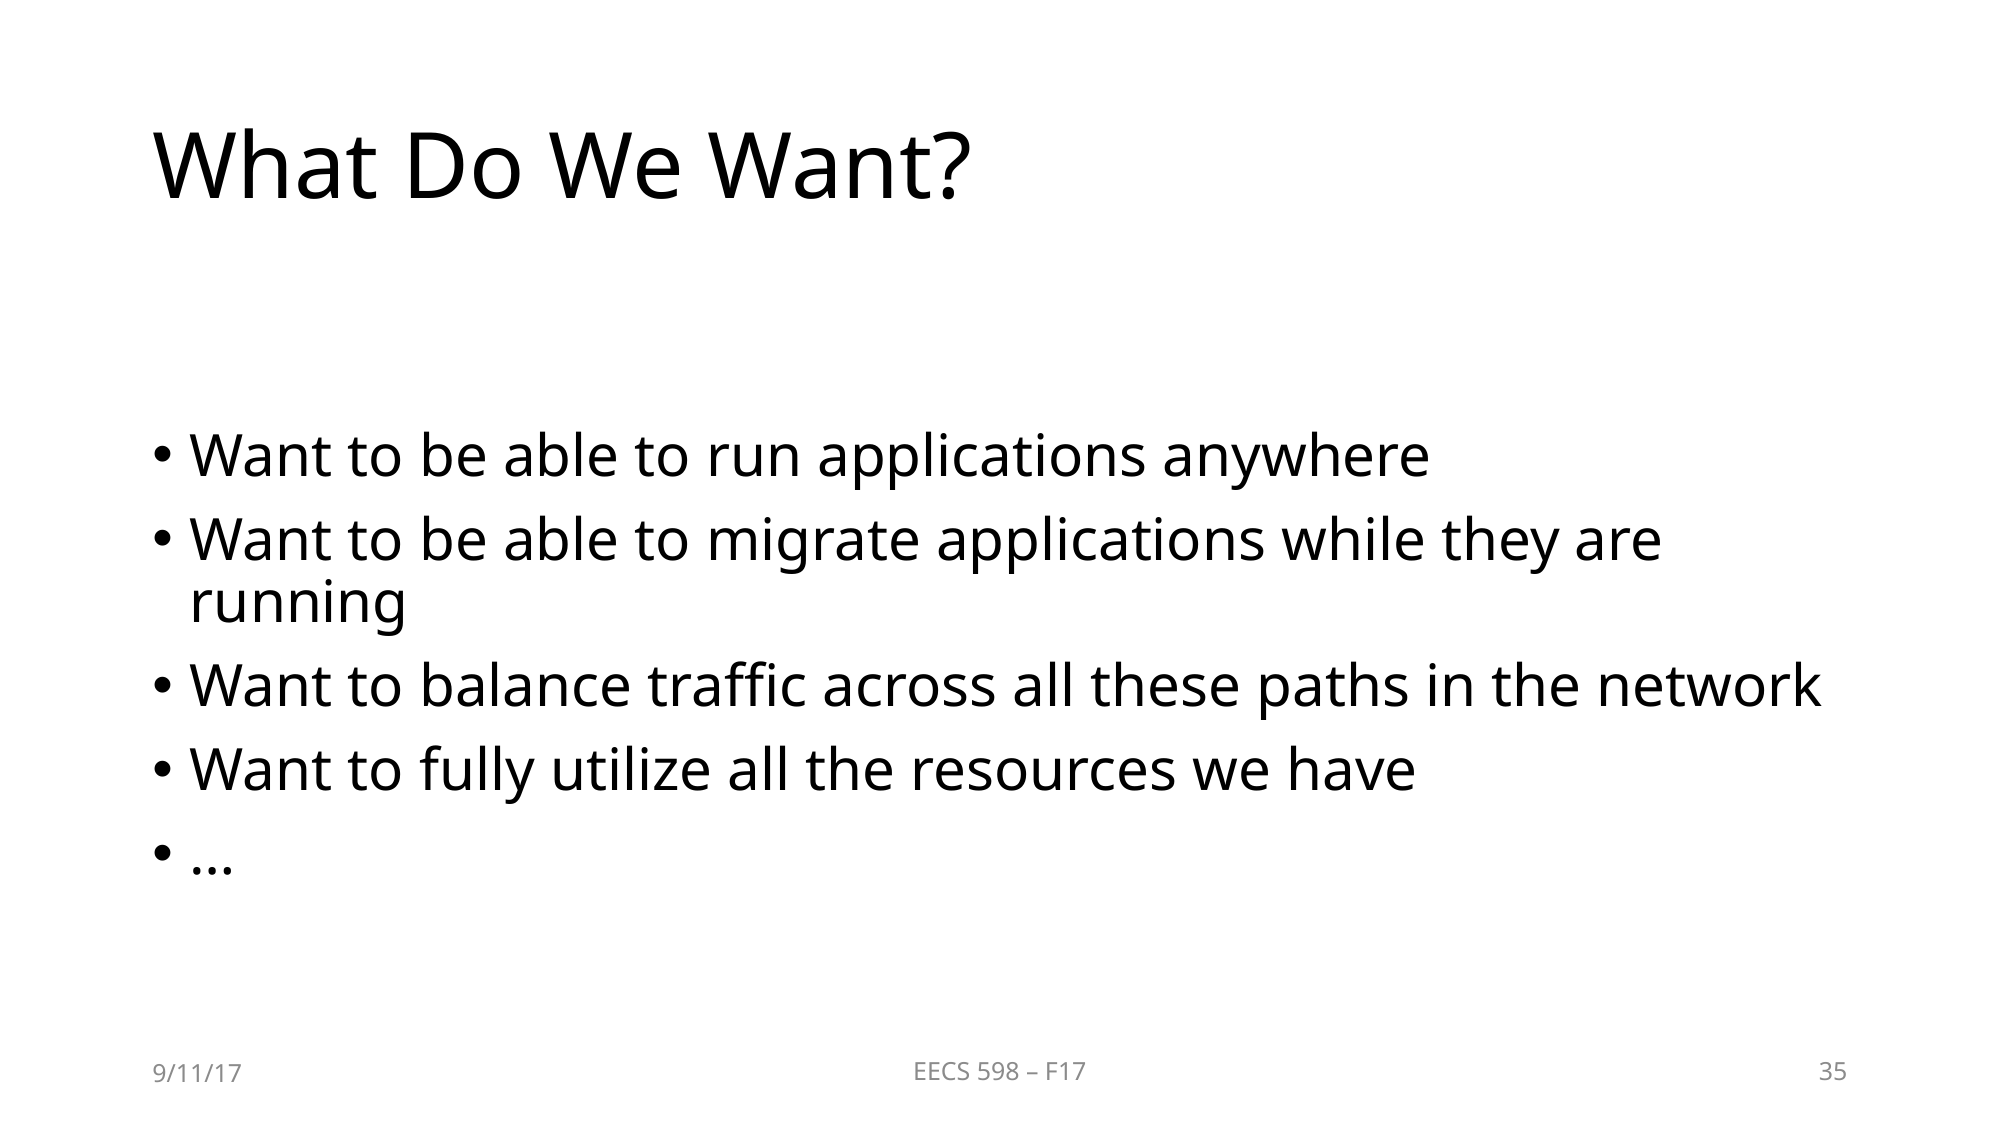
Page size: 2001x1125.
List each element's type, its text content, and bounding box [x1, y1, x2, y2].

footer EECS 598 – F17 [662, 1042, 1338, 1103]
title What Do We Want? [137, 59, 1863, 278]
slide_number 35 [1412, 1042, 1863, 1103]
list Want to be able to run applications anywhere Want to be able to migrate applications while they are running Want to balance traffic across all these paths in the network Want to fully utilize all the resources we have … [137, 299, 1863, 1014]
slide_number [137, 1042, 588, 1103]
